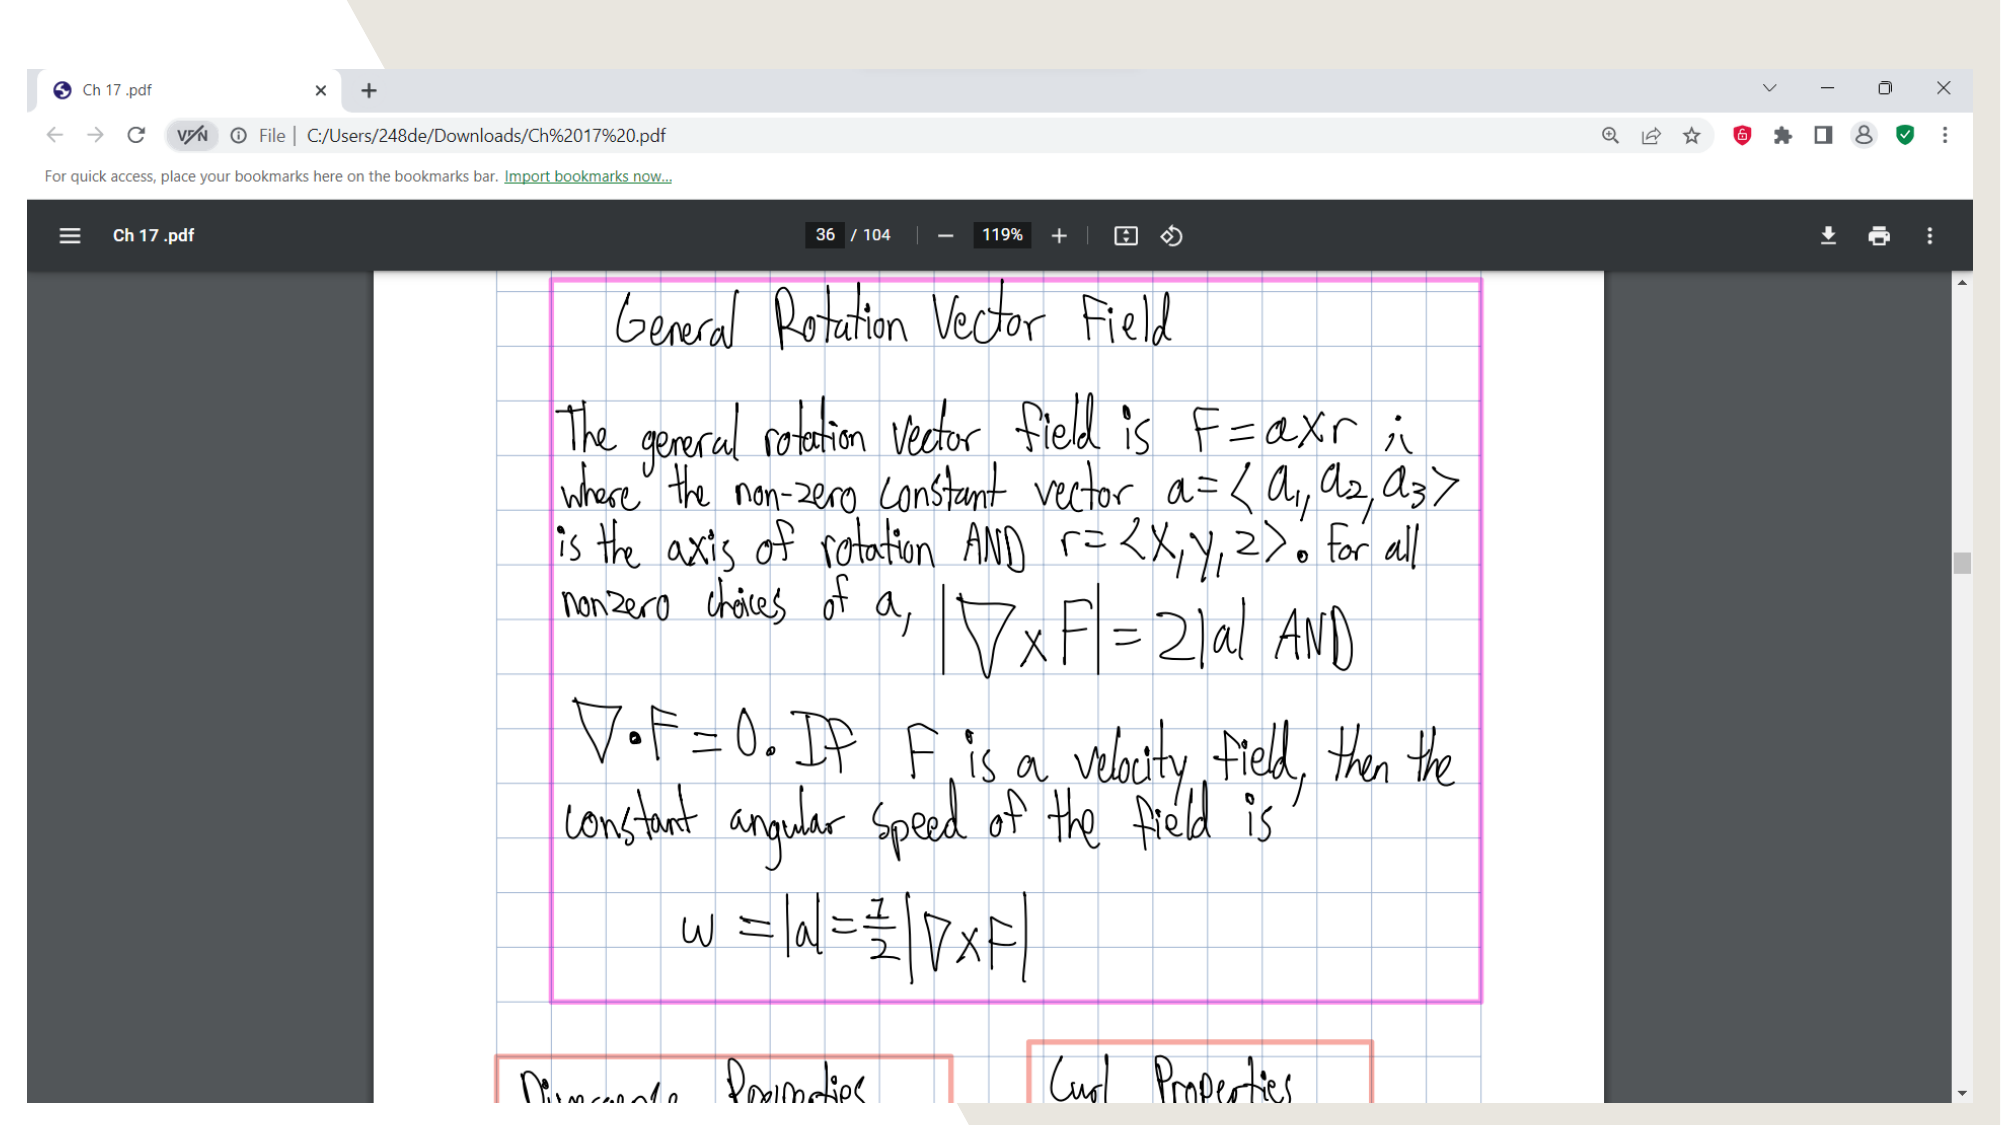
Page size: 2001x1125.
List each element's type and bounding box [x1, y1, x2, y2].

picture [27, 69, 1973, 1103]
